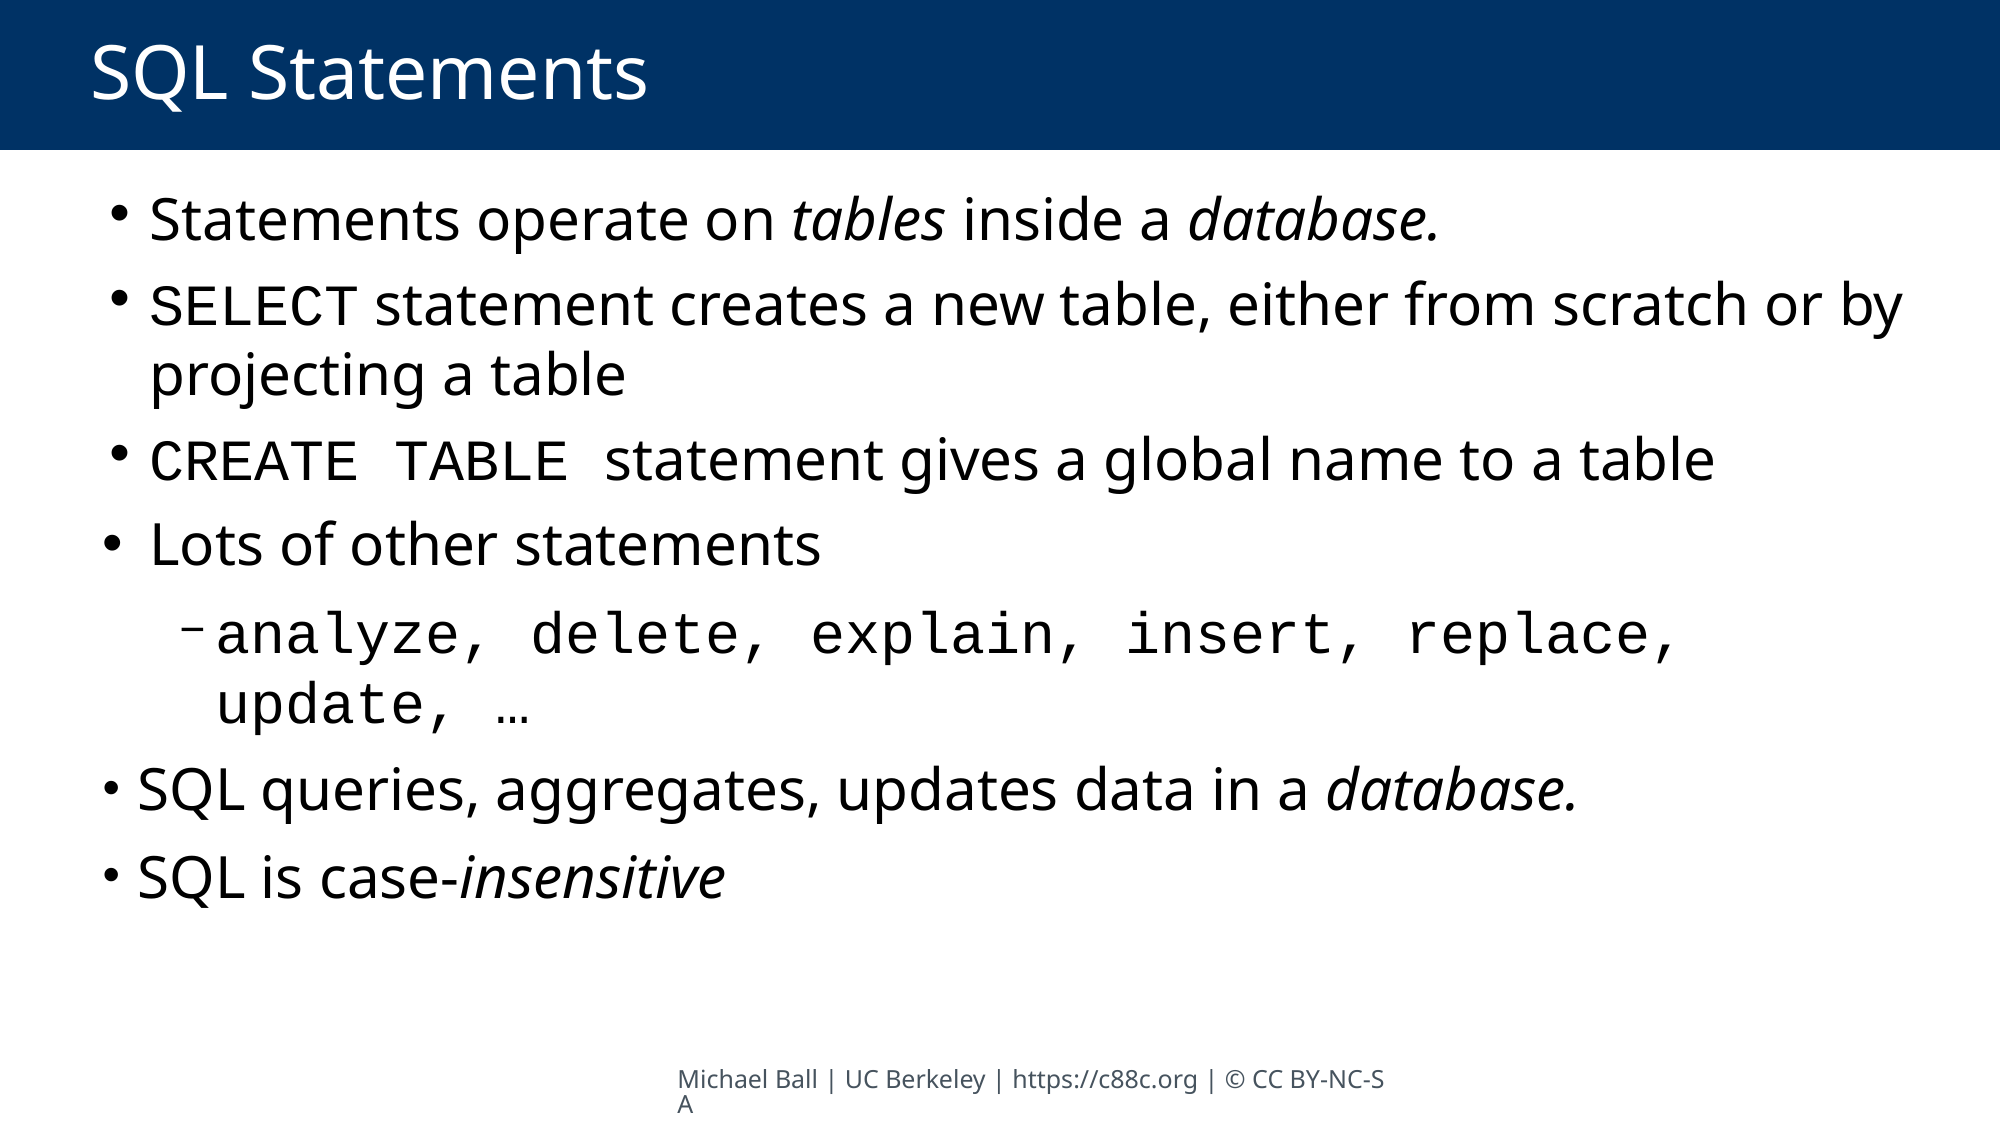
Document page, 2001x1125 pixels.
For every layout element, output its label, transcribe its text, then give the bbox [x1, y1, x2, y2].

footer Michael Ball | UC Berkeley | https://c88c.org | © CC BY-NC-SA [662, 1055, 1413, 1106]
title SQL Statements [0, 0, 2000, 152]
list Statements operate on tables inside a database. SELECT statement creates a new table, either from scratch or by projecting a table CREATE TABLE statement gives a global name to a table Lots of other statements analyze, delete, explain, insert, replace, update, … SQL queries, aggregates, updates data in a database. SQL is case-insensitive [87, 174, 1928, 1038]
